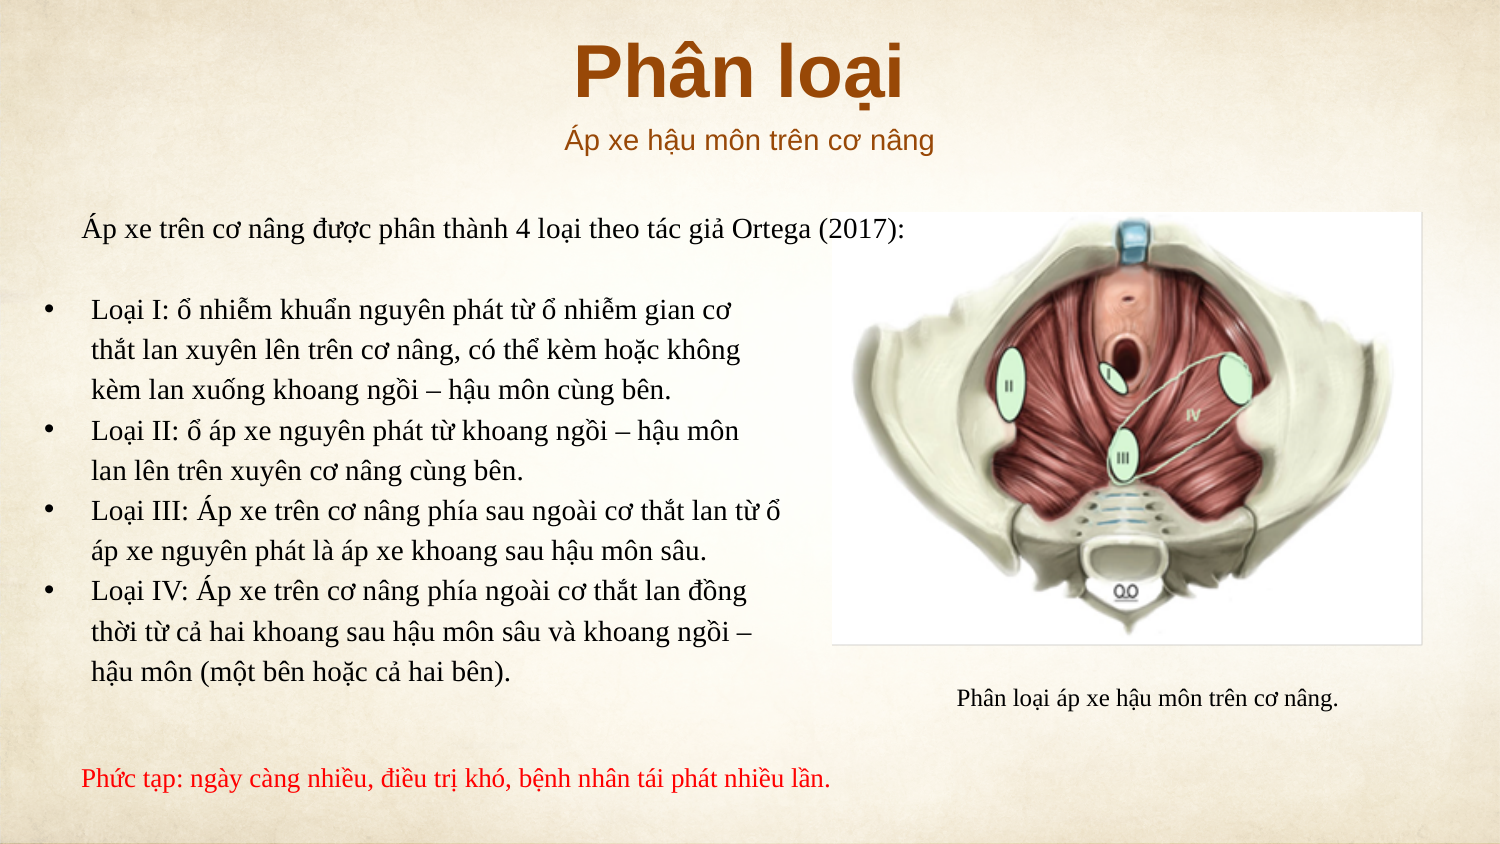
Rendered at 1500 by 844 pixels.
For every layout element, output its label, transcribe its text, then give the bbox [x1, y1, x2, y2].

text_box Phân loại áp xe hậu môn trên cơ nâng. [941, 673, 1355, 719]
list Phân loại [0, 20, 1500, 114]
list Áp xe hậu môn trên cơ nâng [0, 114, 1500, 162]
text_box Loại I: ổ nhiễm khuẩn nguyên phát từ ổ nhiễm gian cơ thắt lan xuyên lên trên cơ nâng, có thể kèm hoặc không kèm lan xuống khoang ngồi – hậu môn cùng bên. Loại II: ổ áp xe nguyên phát từ khoang ngồi – hậu môn lan lên trên xuyên cơ nâng cùng bên. Loại III: Áp xe trên cơ nâng phía sau ngoài cơ thắt lan từ ổ áp xe nguyên phát là áp xe khoang sau hậu môn sâu. Loại IV: Áp xe trên cơ nâng phía ngoài cơ thắt lan đồng thời từ cả hai khoang sau hậu môn sâu và khoang ngồi – hậu môn (một bên hoặc cả hai bên). [29, 277, 798, 695]
text_box Áp xe trên cơ nâng được phân thành 4 loại theo tác giả Ortega (2017): [66, 202, 922, 252]
picture [832, 211, 1424, 647]
text_box Phức tạp: ngày càng nhiều, điều trị khó, bệnh nhân tái phát nhiều lần. [66, 752, 846, 800]
